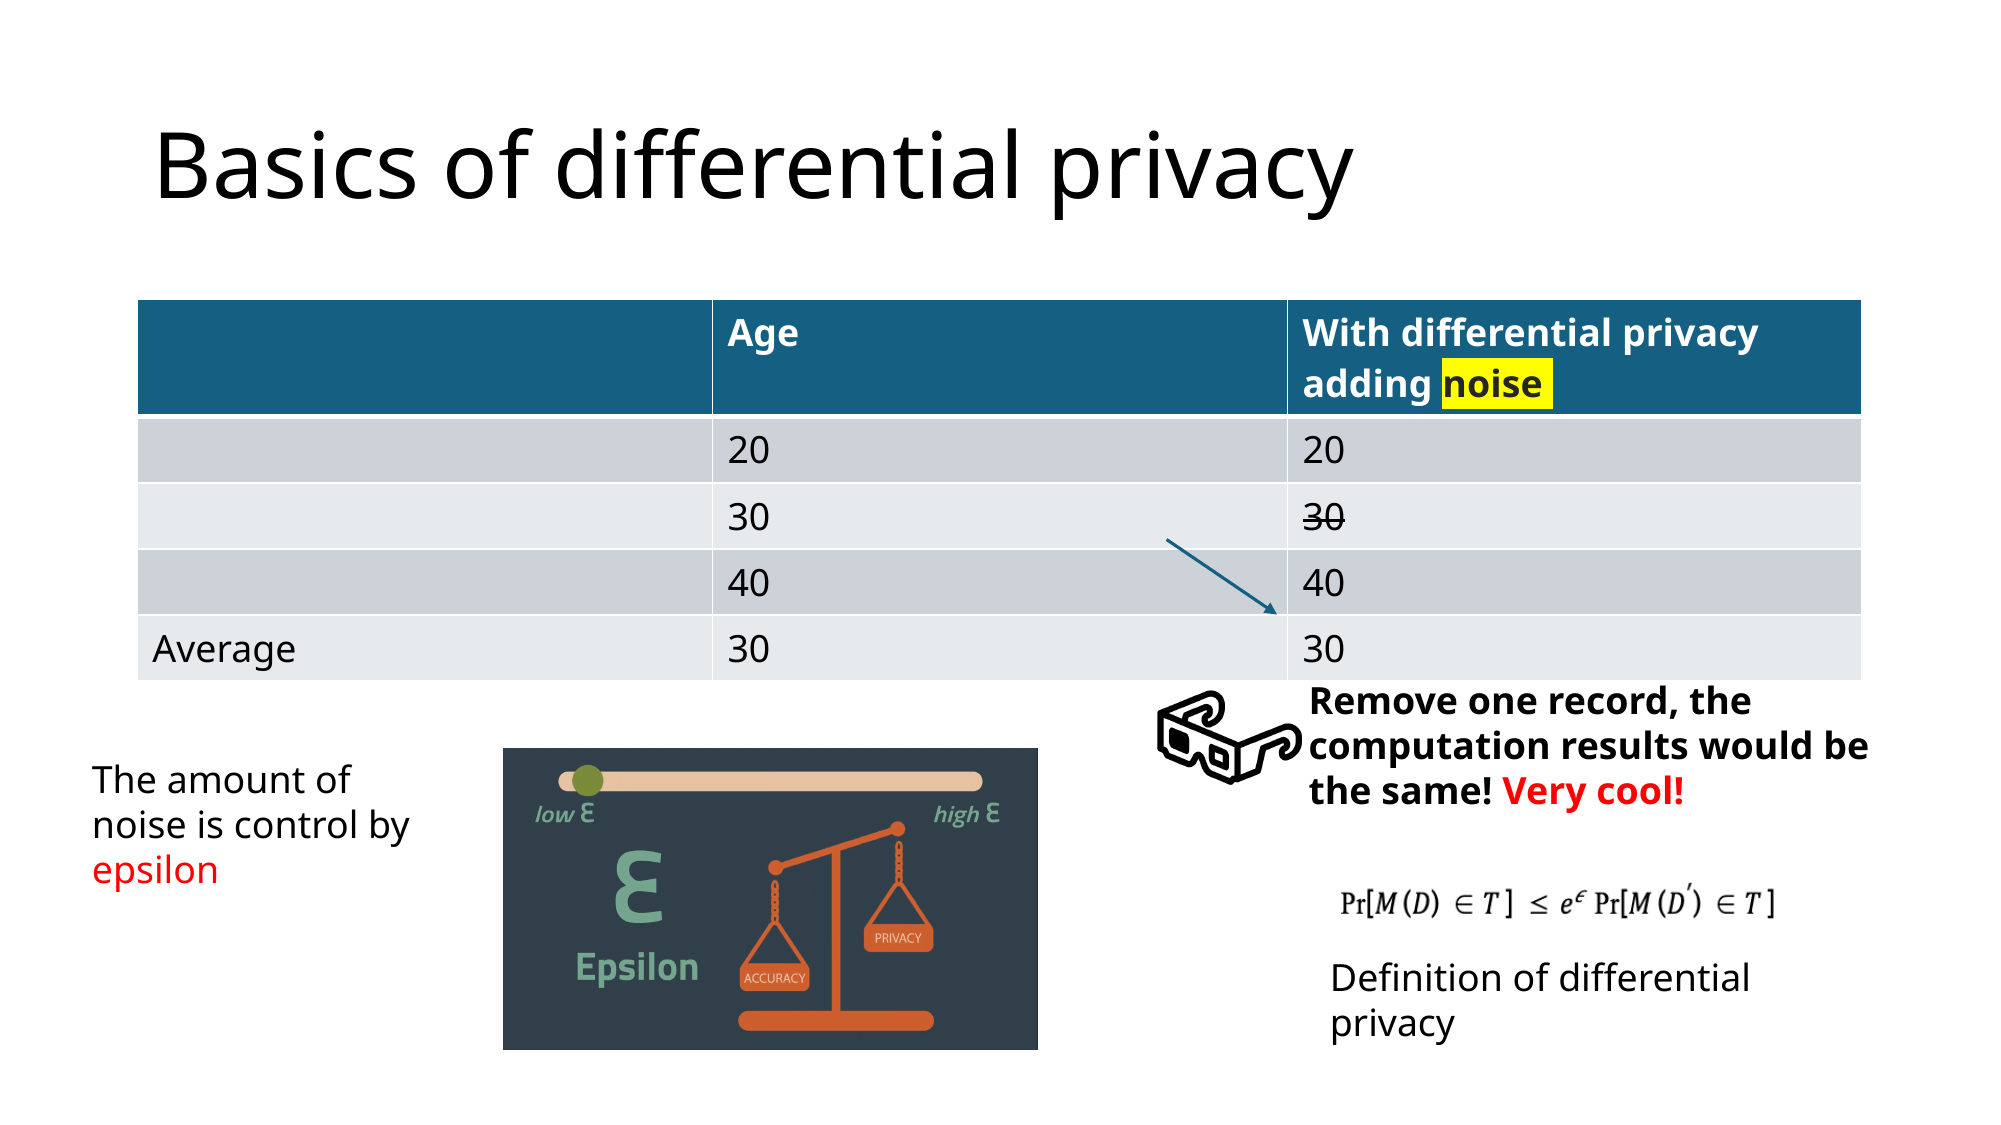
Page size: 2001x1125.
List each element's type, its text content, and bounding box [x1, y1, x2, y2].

text_box Remove one record, the computation results would be the same! Very cool! [1293, 669, 1890, 820]
title Basics of differential privacy [137, 59, 1863, 278]
table_cell 20 [713, 419, 1287, 482]
picture [502, 748, 1039, 1050]
table_cell 20 [1288, 419, 1861, 482]
table_cell 40 [713, 550, 1166, 614]
table_cell 30 [1288, 616, 1861, 669]
table_cell 40 [1278, 550, 1287, 614]
table_header With differential privacy adding noise [1288, 300, 1861, 414]
table_cell [138, 550, 712, 614]
table_cell 30 [1288, 484, 1861, 548]
table_cell 30 [713, 484, 1287, 548]
table_cell Average [138, 616, 712, 680]
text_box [1166, 538, 1278, 616]
table_cell 40 [1288, 550, 1861, 614]
table_header [138, 300, 712, 414]
table_cell [138, 419, 712, 482]
table_header Age [713, 300, 1287, 414]
picture [1153, 660, 1305, 812]
table_cell 30 [713, 616, 1287, 680]
text_box The amount of noise is control by epsilon [77, 748, 470, 899]
picture [1293, 861, 1824, 938]
text_box Definition of differential privacy [1315, 946, 1869, 1052]
table_cell [138, 484, 712, 548]
